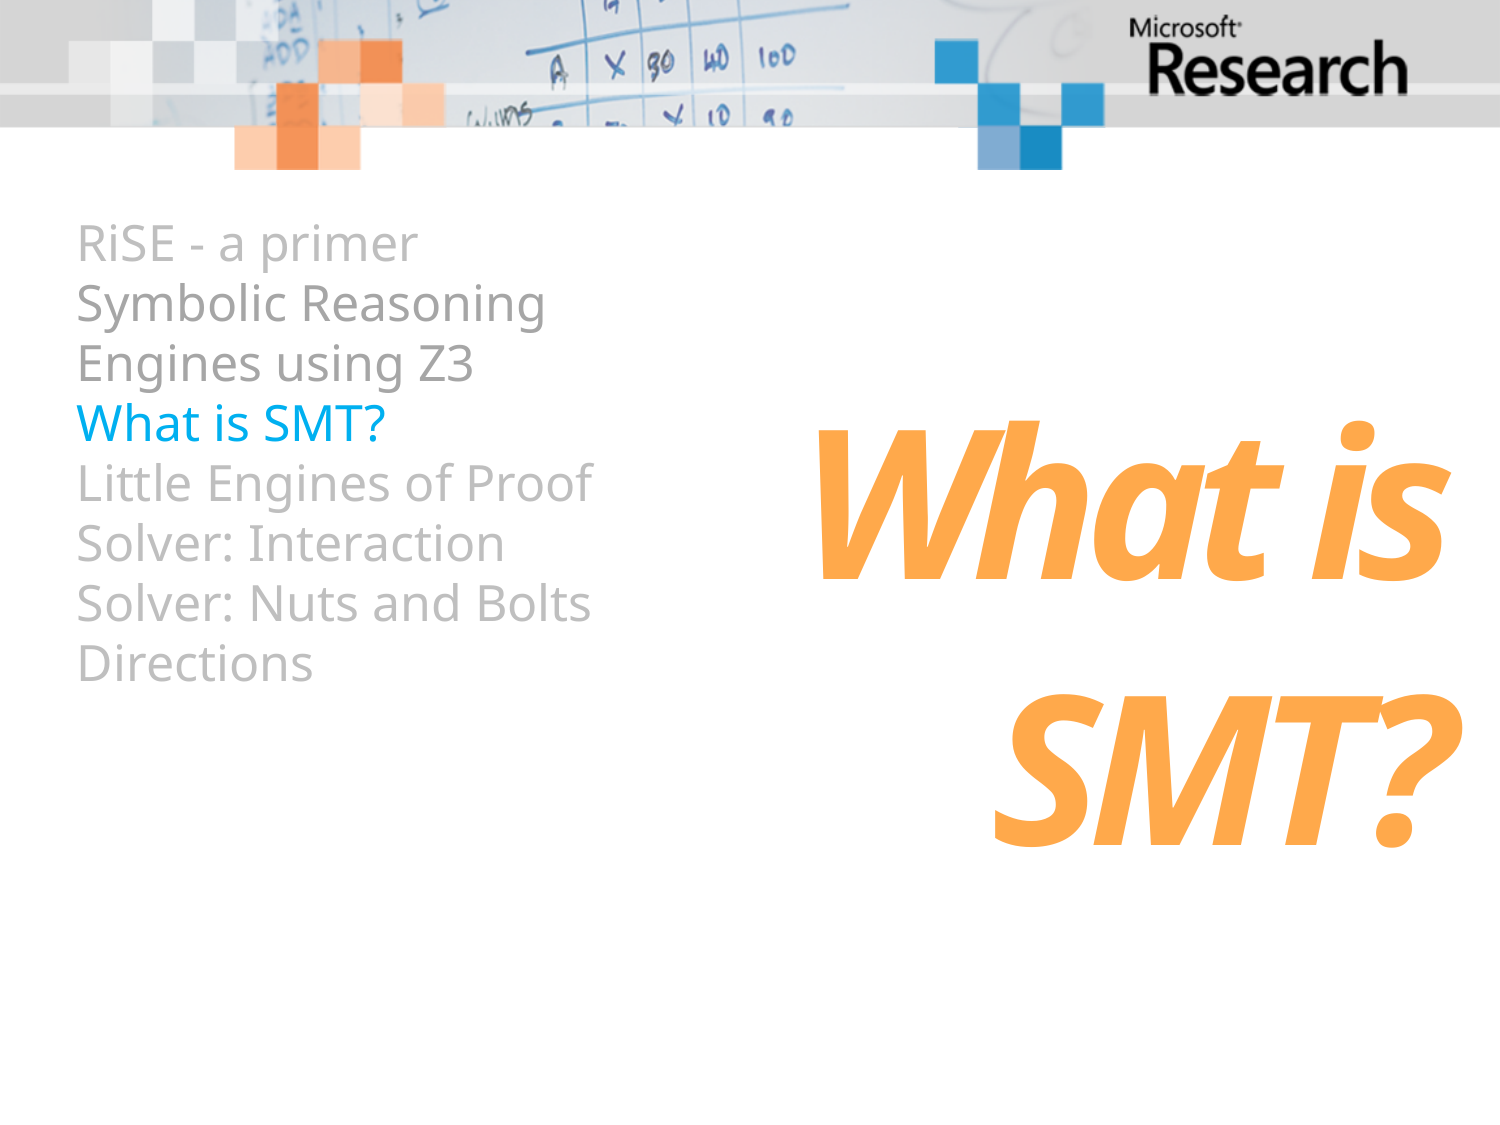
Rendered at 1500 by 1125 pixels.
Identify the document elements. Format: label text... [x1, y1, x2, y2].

picture [0, 0, 1500, 170]
text_box RiSE - a primer Symbolic Reasoning Engines using Z3 What is SMT? Little Engines of Proof Solver: Interaction Solver: Nuts and Bolts Directions [62, 204, 608, 759]
list What is SMT? [300, 386, 1456, 891]
